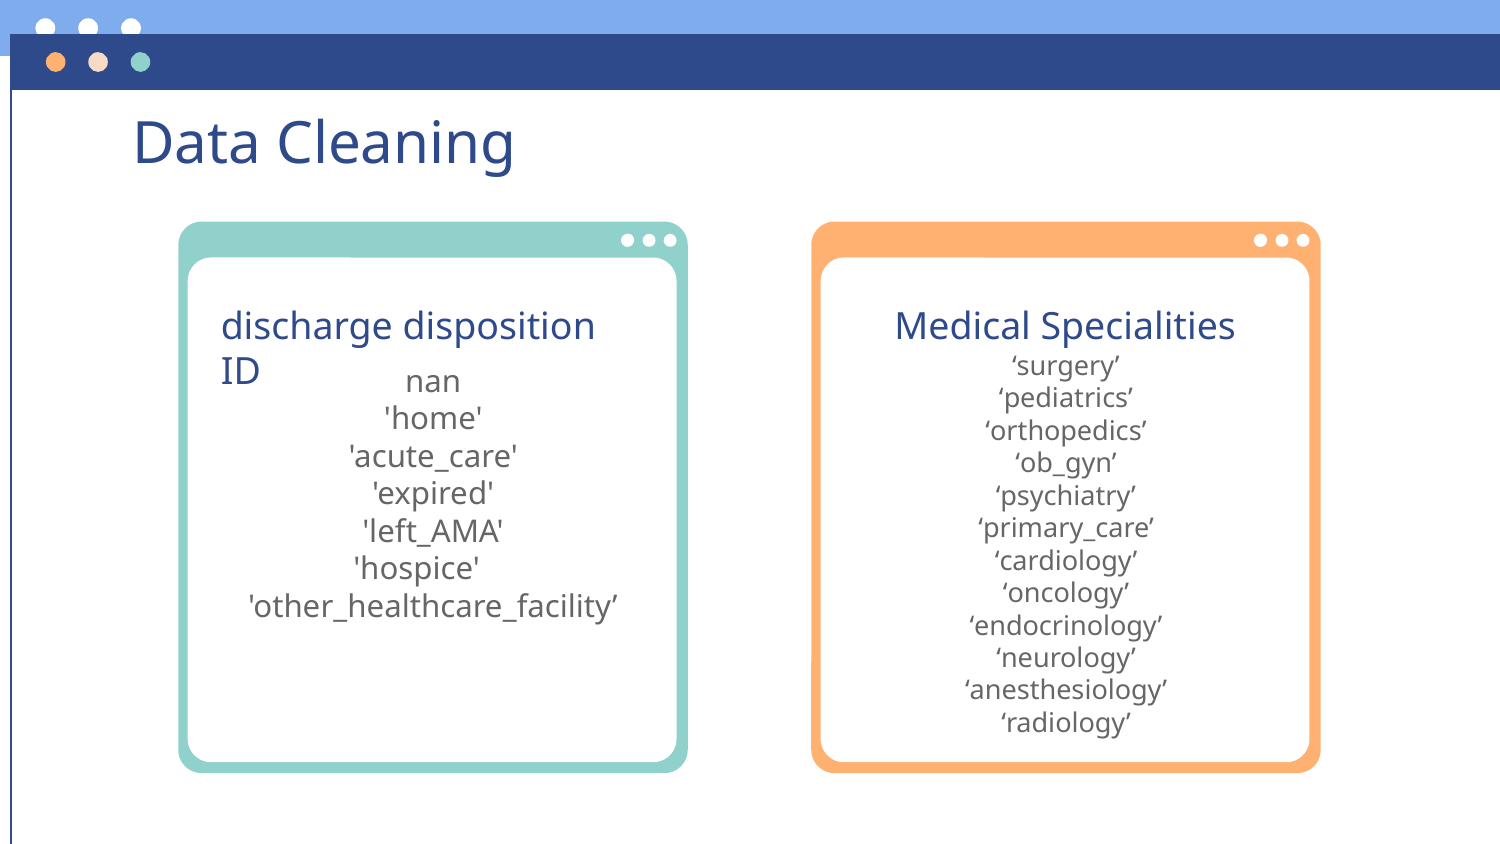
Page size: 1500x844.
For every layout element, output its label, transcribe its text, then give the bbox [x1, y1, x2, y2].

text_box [811, 221, 1321, 774]
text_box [178, 221, 688, 774]
title Data Cleaning [117, 90, 1383, 167]
